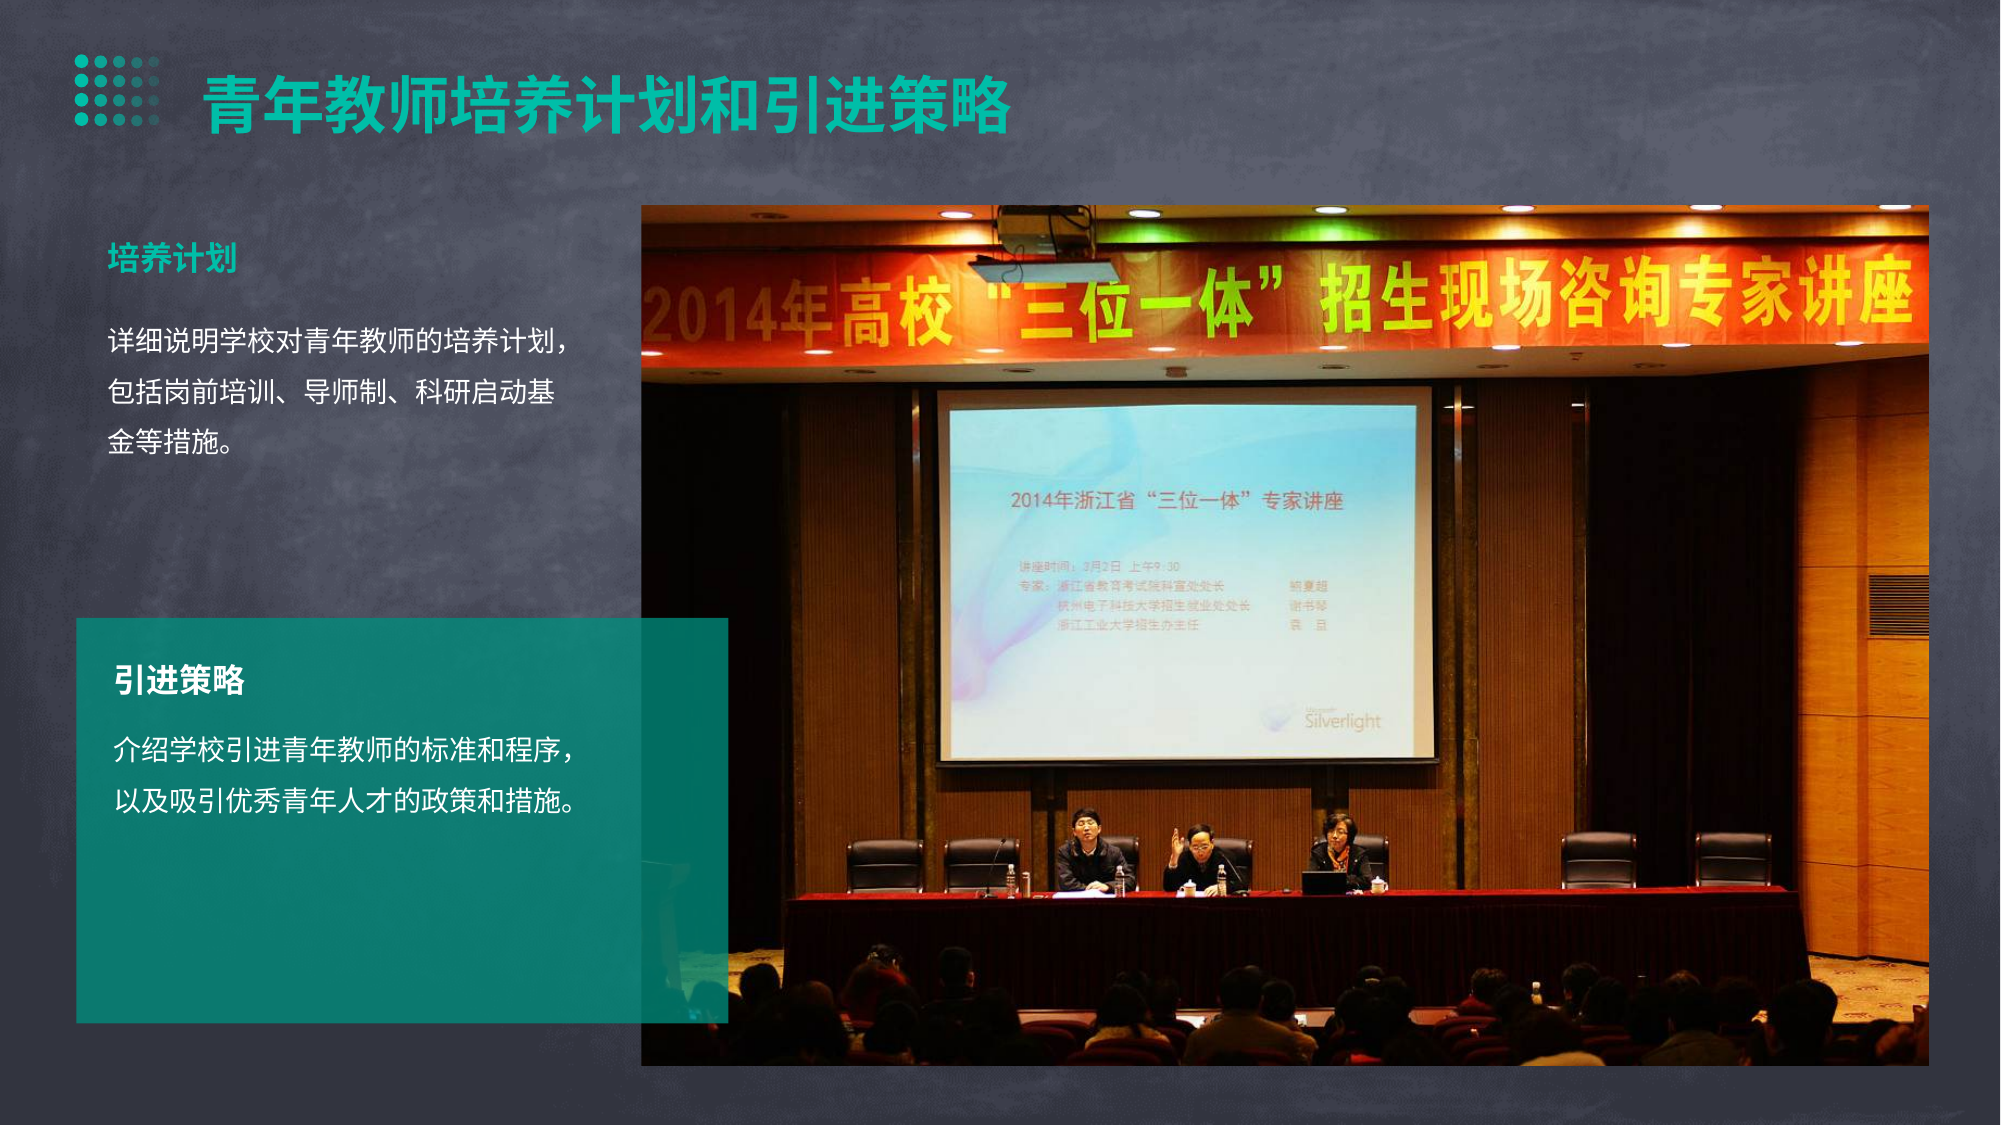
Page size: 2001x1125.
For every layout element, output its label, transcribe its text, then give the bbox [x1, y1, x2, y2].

text_box 介绍学校引进青年教师的标准和程序，以及吸引优秀青年人才的政策和措施。 [98, 708, 600, 972]
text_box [74, 15, 1821, 166]
text_box 培养计划 [92, 230, 575, 287]
text_box 引进策略 [98, 652, 581, 708]
text_box 详细说明学校对青年教师的培养计划，包括岗前培训、导师制、科研启动基金等措施。 [92, 299, 575, 563]
text_box [76, 617, 635, 1024]
picture [0, 0, 2001, 1125]
